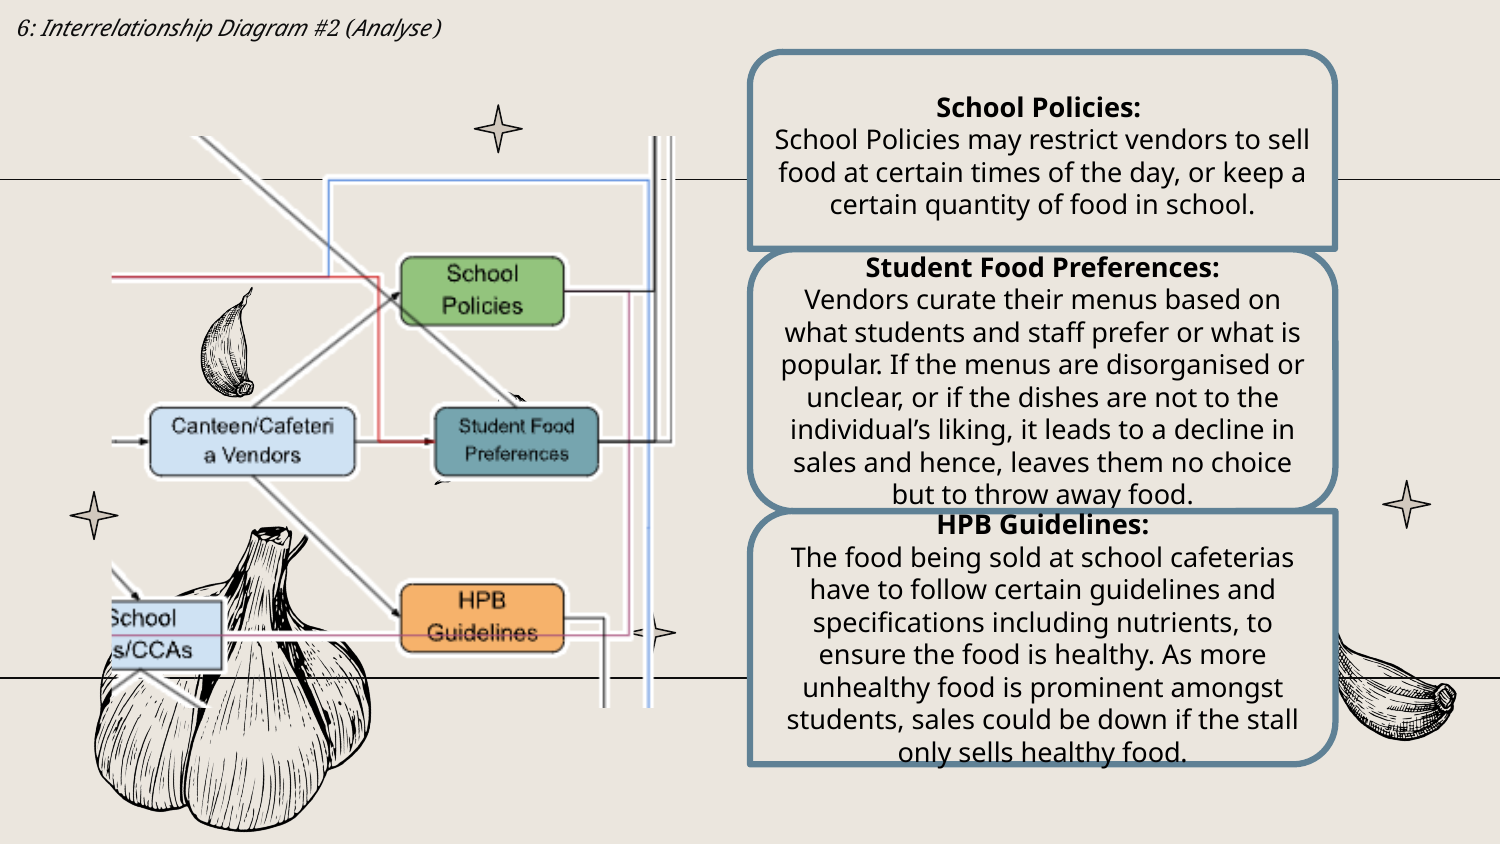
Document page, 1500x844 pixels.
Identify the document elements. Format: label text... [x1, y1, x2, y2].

text_box School Policies: School Policies may restrict vendors to sell food at certain times of the day, or keep a certain quantity of food in school. [749, 51, 1335, 249]
text_box 6: Interrelationship Diagram #2 (Analyse) [0, 0, 564, 56]
picture [79, 136, 676, 844]
text_box Student Food Preferences: Vendors curate their menus based on what students and staff prefer or what is popular. If the menus are disorganised or unclear, or if the dishes are not to the individual’s liking, it leads to a decline in sales and hence, leaves them no choice but to throw away food. [750, 249, 1336, 511]
text_box HPB Guidelines: The food being sold at school cafeterias have to follow certain guidelines and specifications including nutrients, to ensure the food is healthy. As more unhealthy food is prominent amongst students, sales could be down if the stall only sells healthy food. [750, 511, 1336, 765]
picture [1336, 598, 1454, 677]
picture [1335, 679, 1461, 749]
